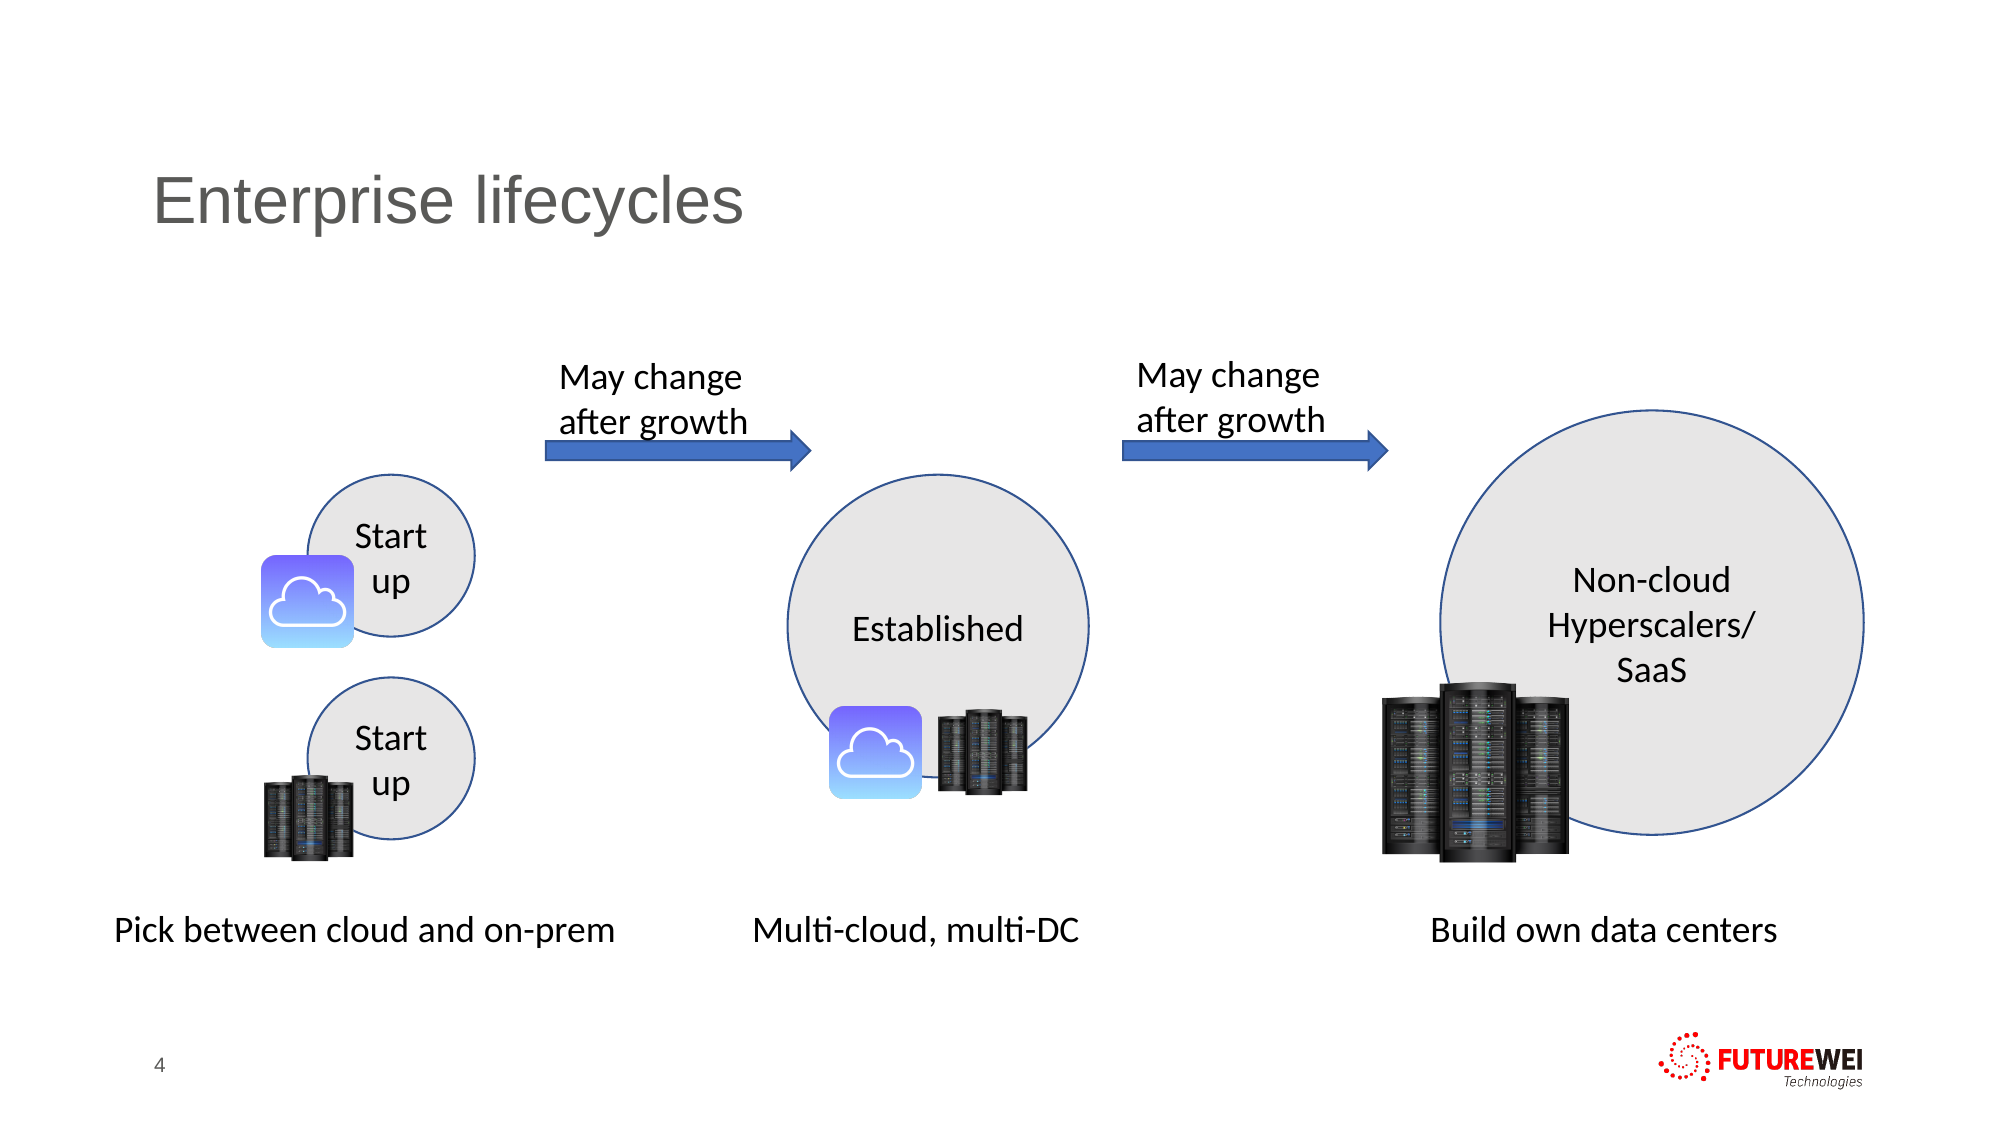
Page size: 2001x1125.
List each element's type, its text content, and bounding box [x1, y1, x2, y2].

picture [1382, 678, 1571, 866]
slide_number 4 [117, 1039, 203, 1089]
picture [938, 707, 1028, 798]
text_box Non-cloud Hyperscalers/ SaaS [1440, 410, 1864, 835]
picture [264, 773, 354, 863]
picture [261, 555, 354, 648]
text_box Pick between cloud and on-prem [99, 897, 637, 958]
picture [829, 706, 922, 799]
text_box Established [787, 474, 1089, 778]
text_box Build own data centers [1415, 897, 1907, 958]
text_box Startup [307, 677, 475, 840]
text_box [545, 450, 811, 470]
text_box May change after growth [544, 344, 830, 450]
text_box Multi-cloud, multi-DC [737, 897, 1229, 958]
text_box Startup [307, 474, 475, 637]
picture [1638, 1011, 1882, 1102]
title Enterprise lifecycles [137, 59, 1863, 246]
text_box May change after growth [1121, 342, 1408, 448]
text_box [1123, 448, 1388, 470]
